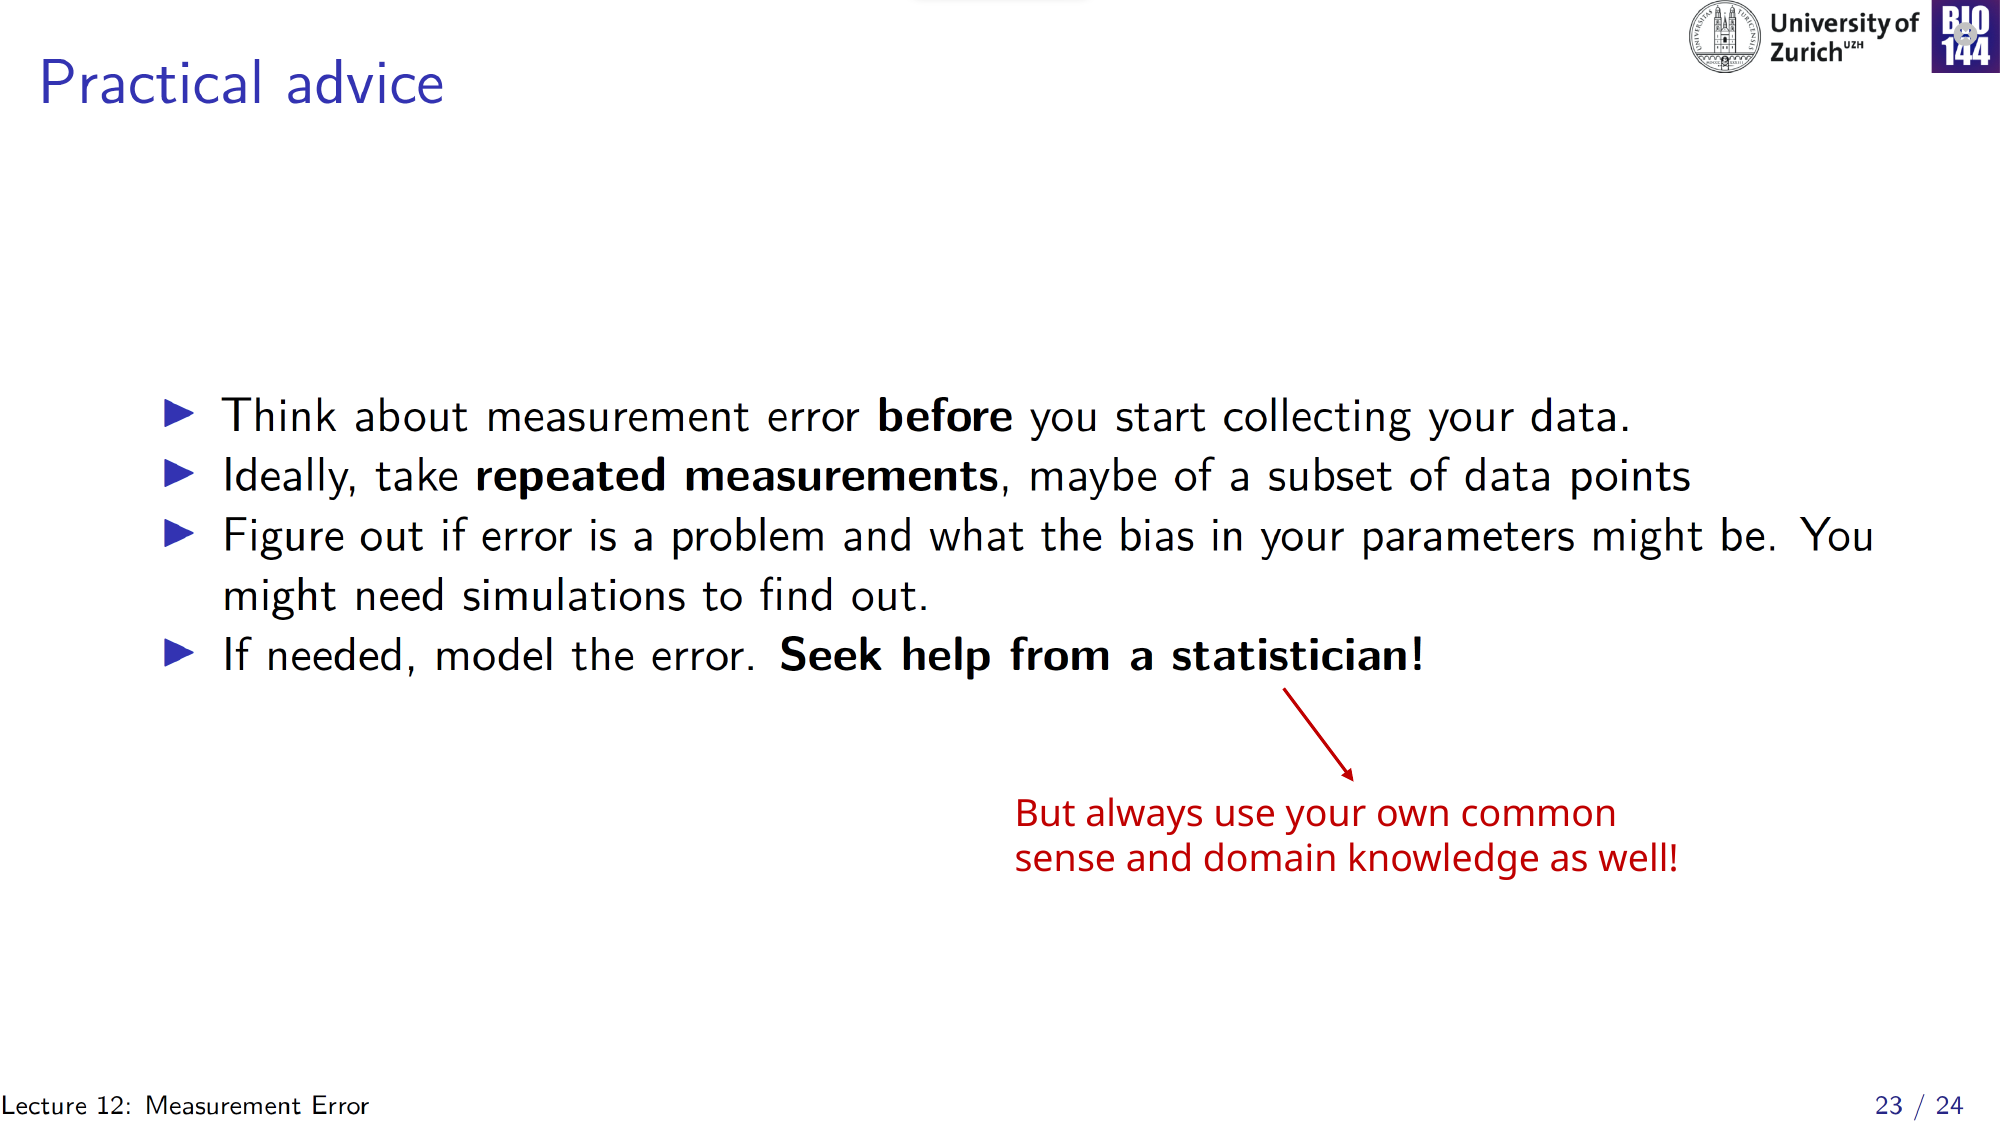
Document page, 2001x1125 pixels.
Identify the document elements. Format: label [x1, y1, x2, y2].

text_box [1283, 687, 1355, 783]
picture [0, 0, 2000, 1125]
